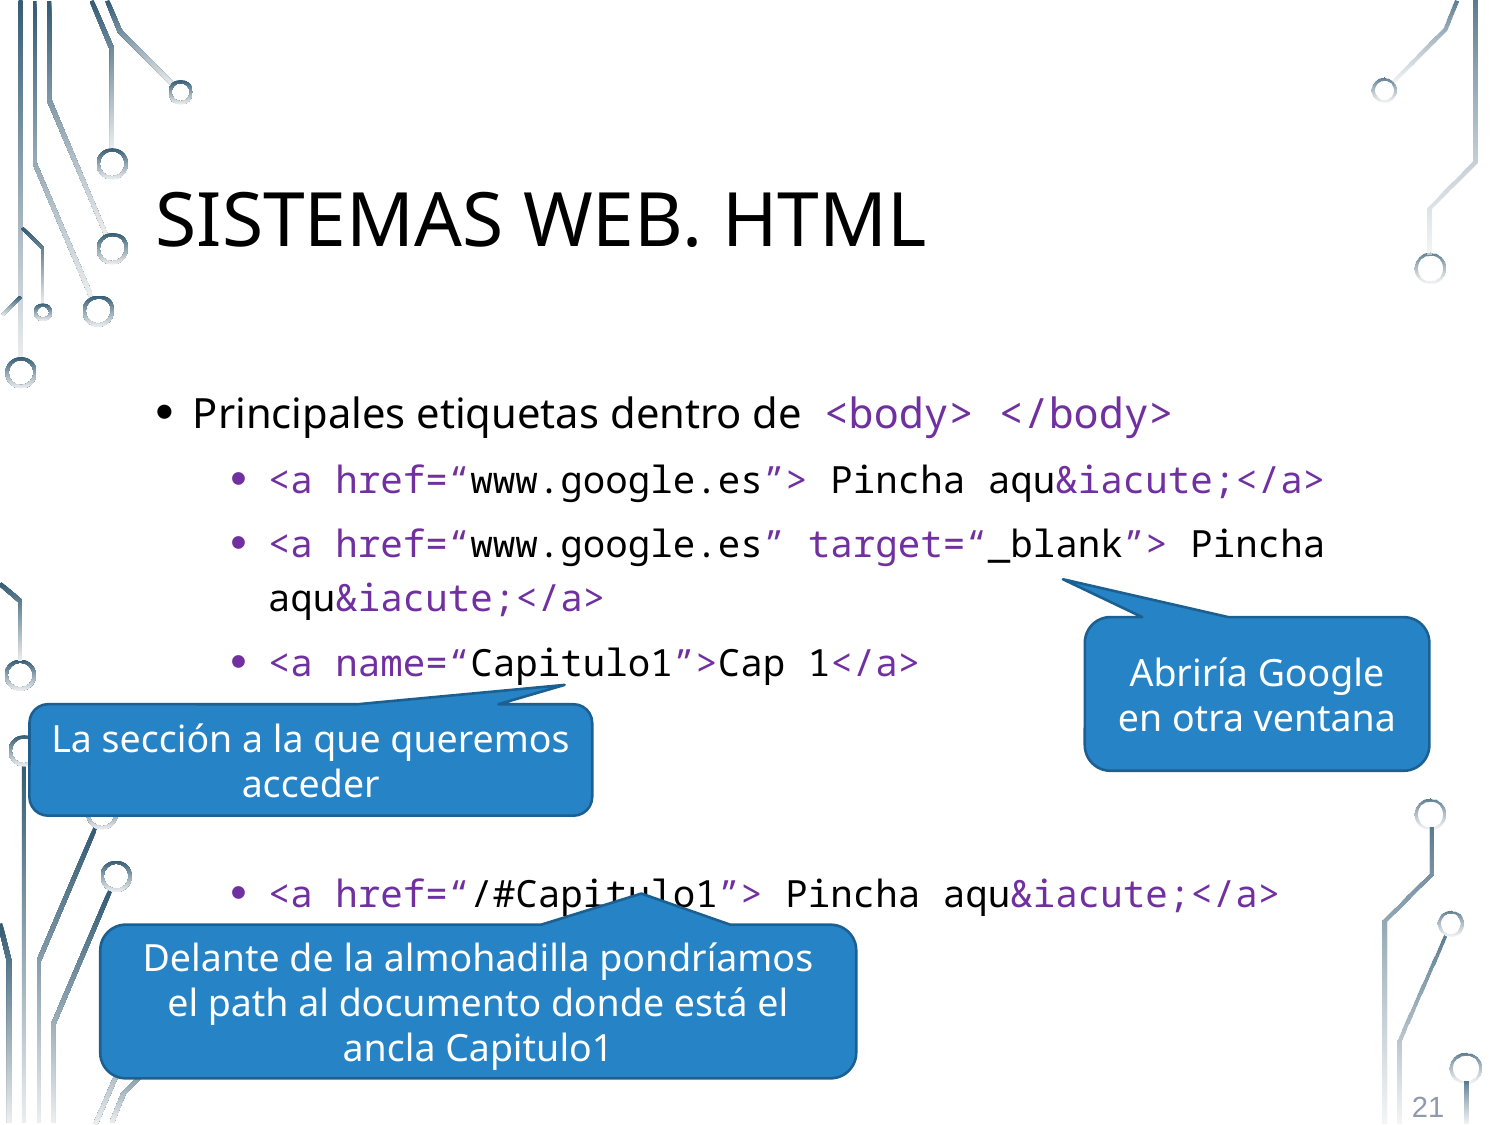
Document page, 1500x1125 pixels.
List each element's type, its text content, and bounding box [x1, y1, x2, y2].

text_box Delante de la almohadilla pondríamos el path al documento donde está el ancla Capitulo1 [98, 892, 858, 1080]
title Sistemas Web. HTML [140, 101, 1360, 344]
list Principales etiquetas dentro de <body> </body> <a href=“www.google.es”> Pincha aqu&iacute;</a> <a href=“www.google.es” target=“_blank”> Pincha aqu&iacute;</a> <a name=“Capitulo1”>Cap 1</a> <a href=“/#Capitulo1”> Pincha aqu&iacute;</a> [140, 369, 1360, 1106]
text_box Abriría Google en otra ventana [1061, 578, 1431, 773]
text_box La sección a la que queremos acceder [28, 683, 594, 817]
